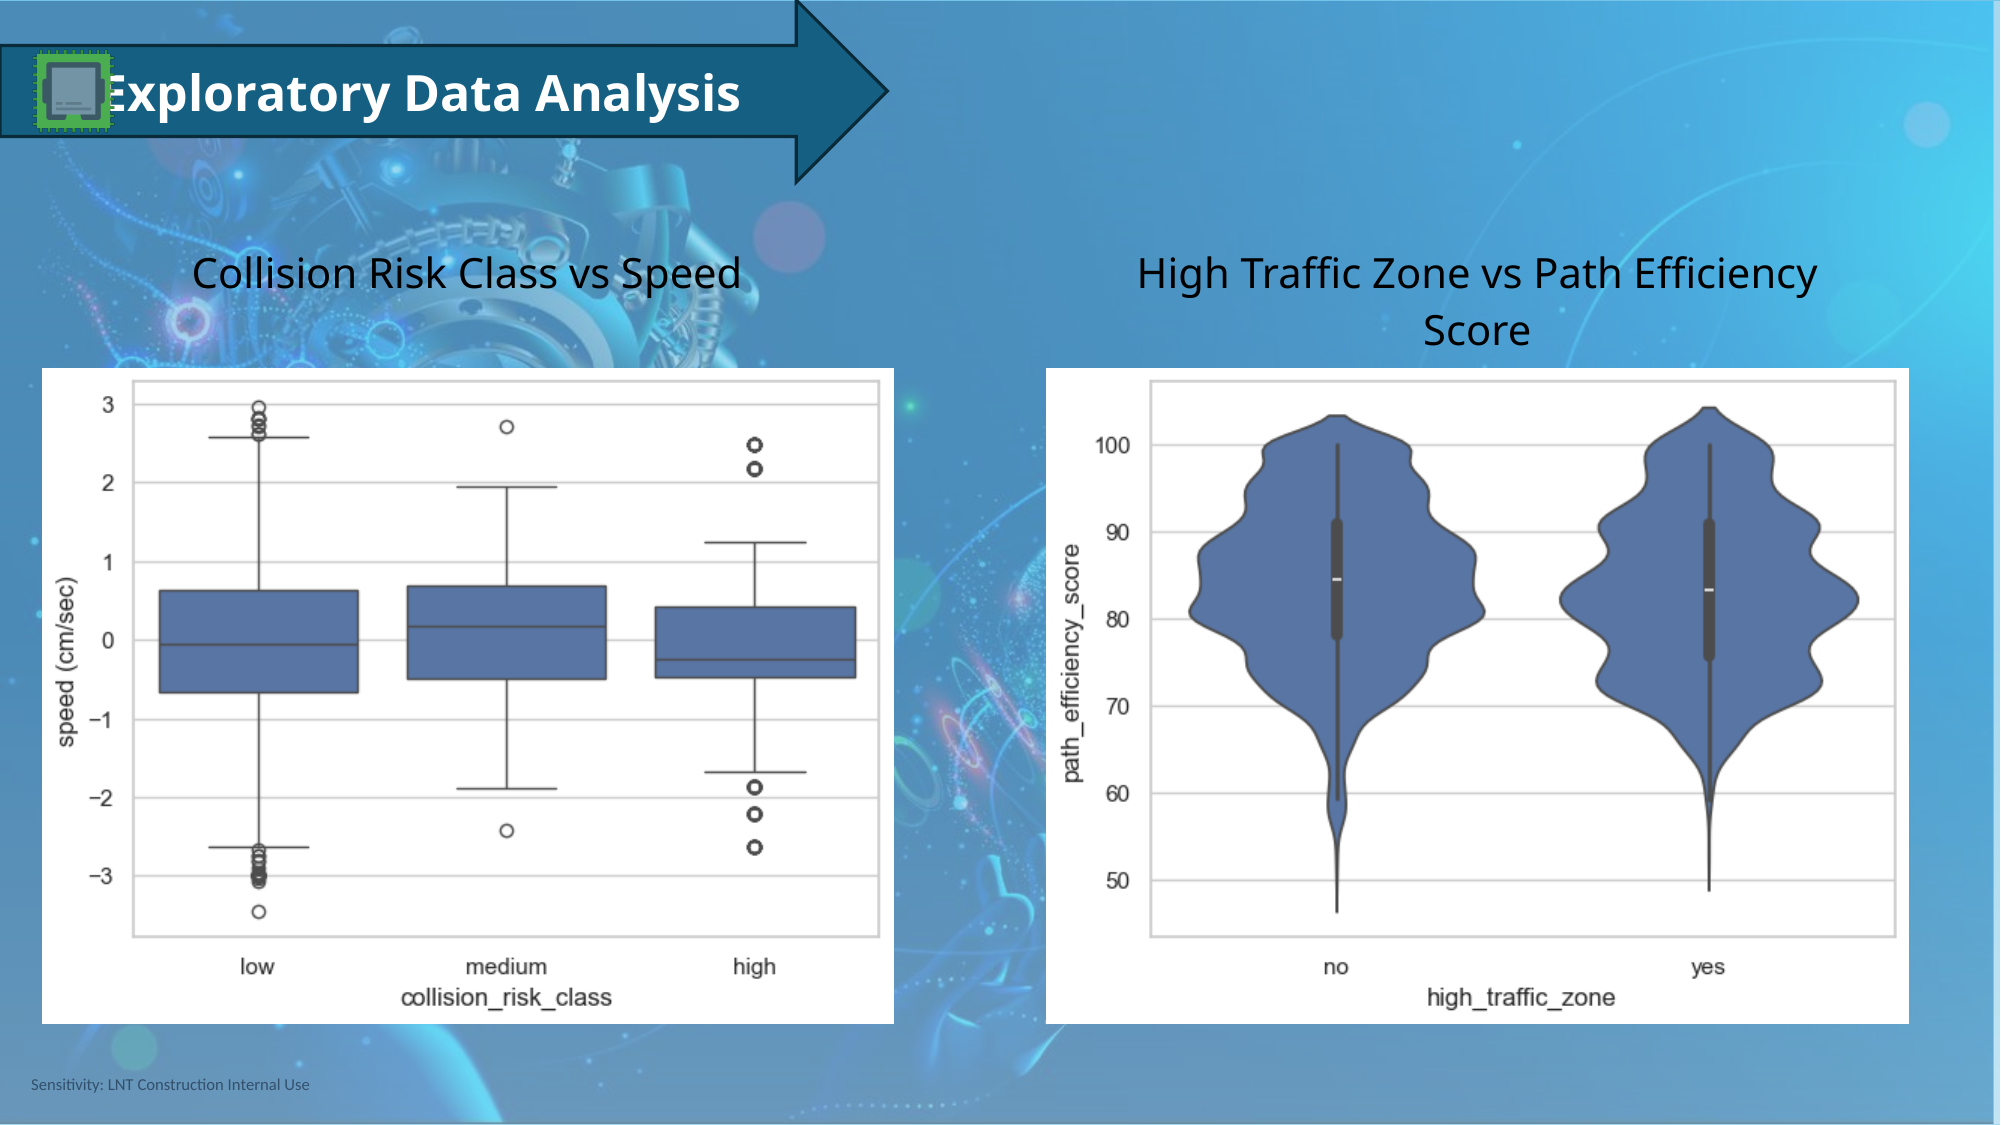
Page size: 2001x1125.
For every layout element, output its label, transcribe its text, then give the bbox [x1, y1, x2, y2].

picture [29, 46, 118, 135]
text_box Exploratory Data Analysis [0, 0, 890, 186]
text_box High Traffic Zone vs Path Efficiency Score [1103, 231, 1852, 362]
text_box Collision Risk Class vs Speed [150, 231, 784, 304]
picture [1045, 367, 1910, 1025]
picture [42, 367, 894, 1025]
